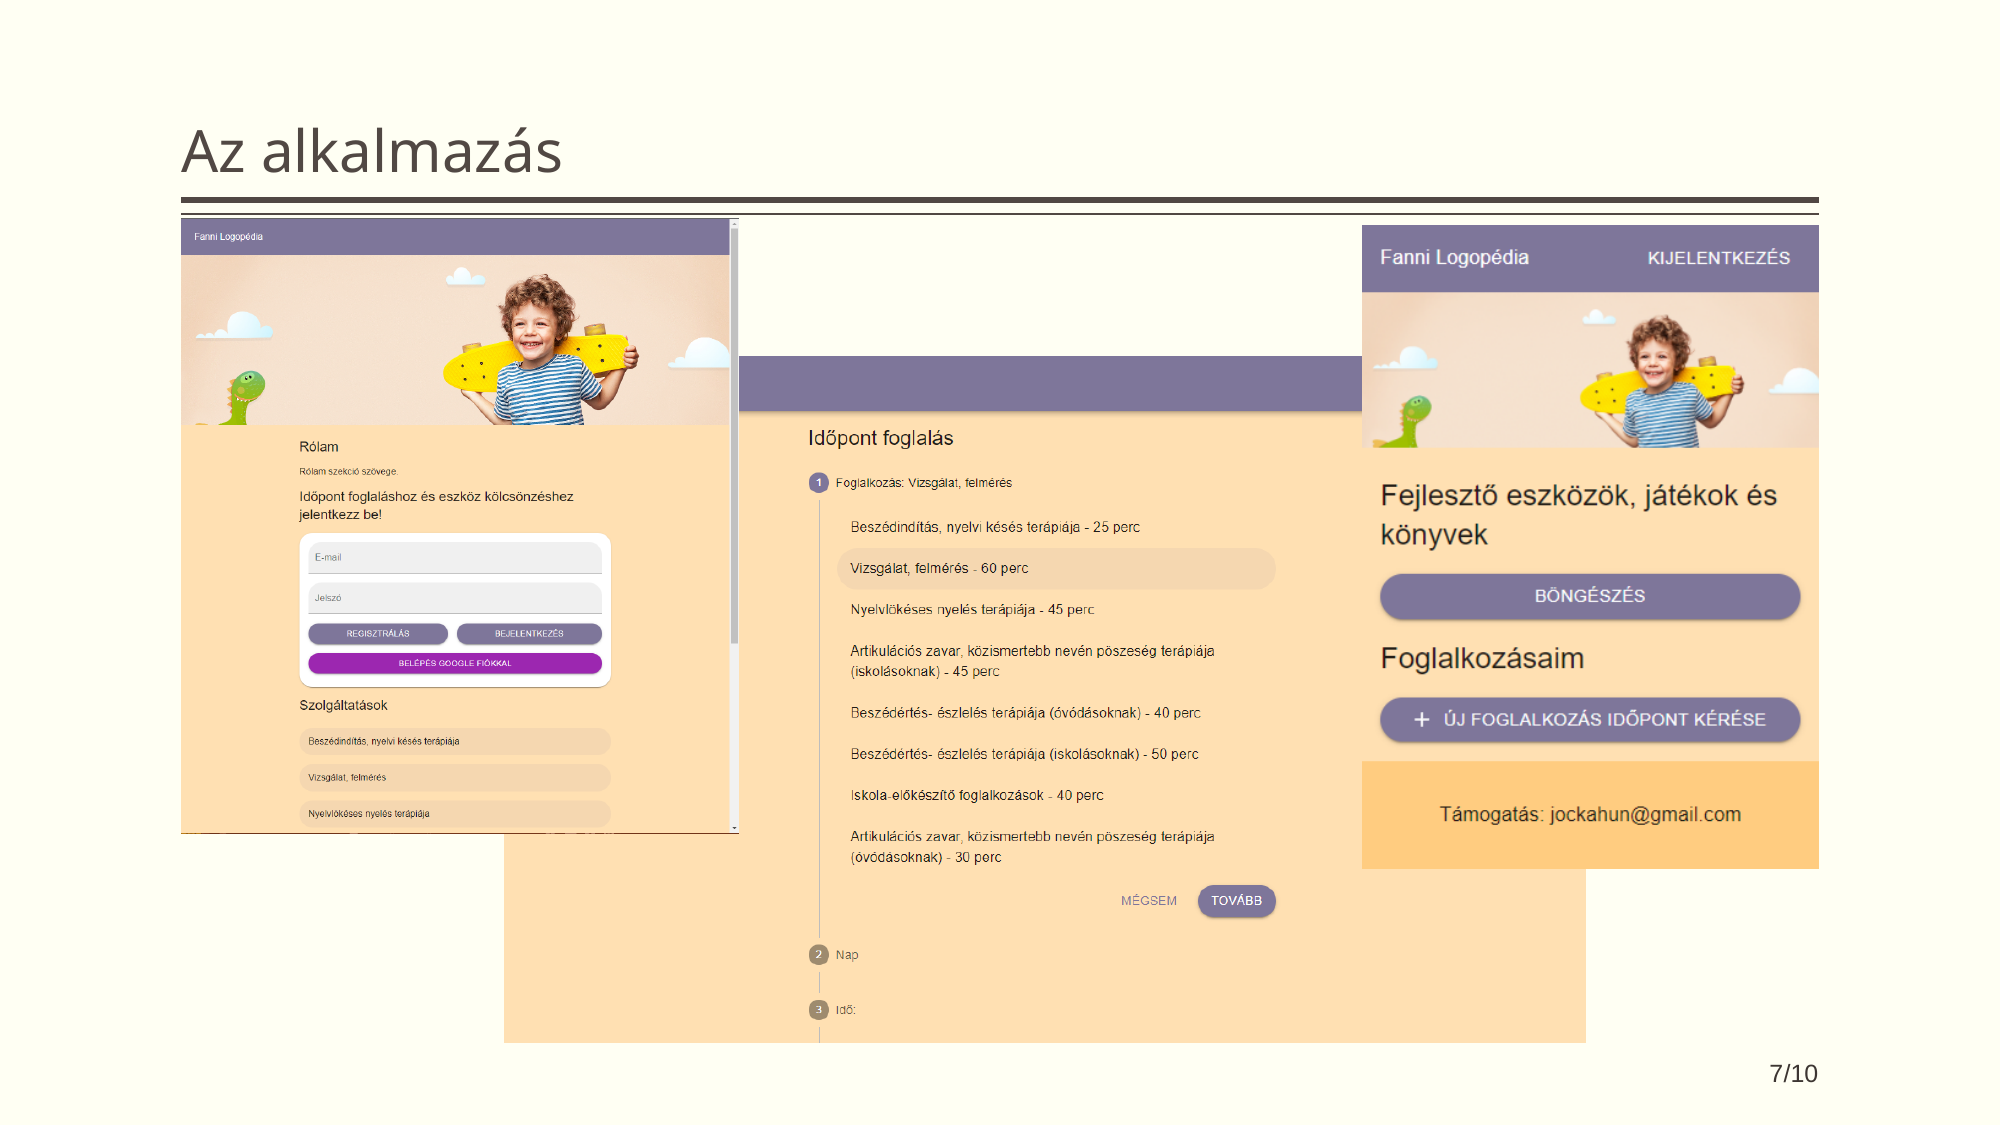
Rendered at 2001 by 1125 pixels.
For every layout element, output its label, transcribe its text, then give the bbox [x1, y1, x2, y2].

slide_number 7/10 [1518, 1042, 1819, 1103]
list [1362, 225, 1819, 869]
picture [504, 356, 1586, 1043]
title Az alkalmazás [181, 12, 1819, 193]
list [181, 218, 739, 834]
